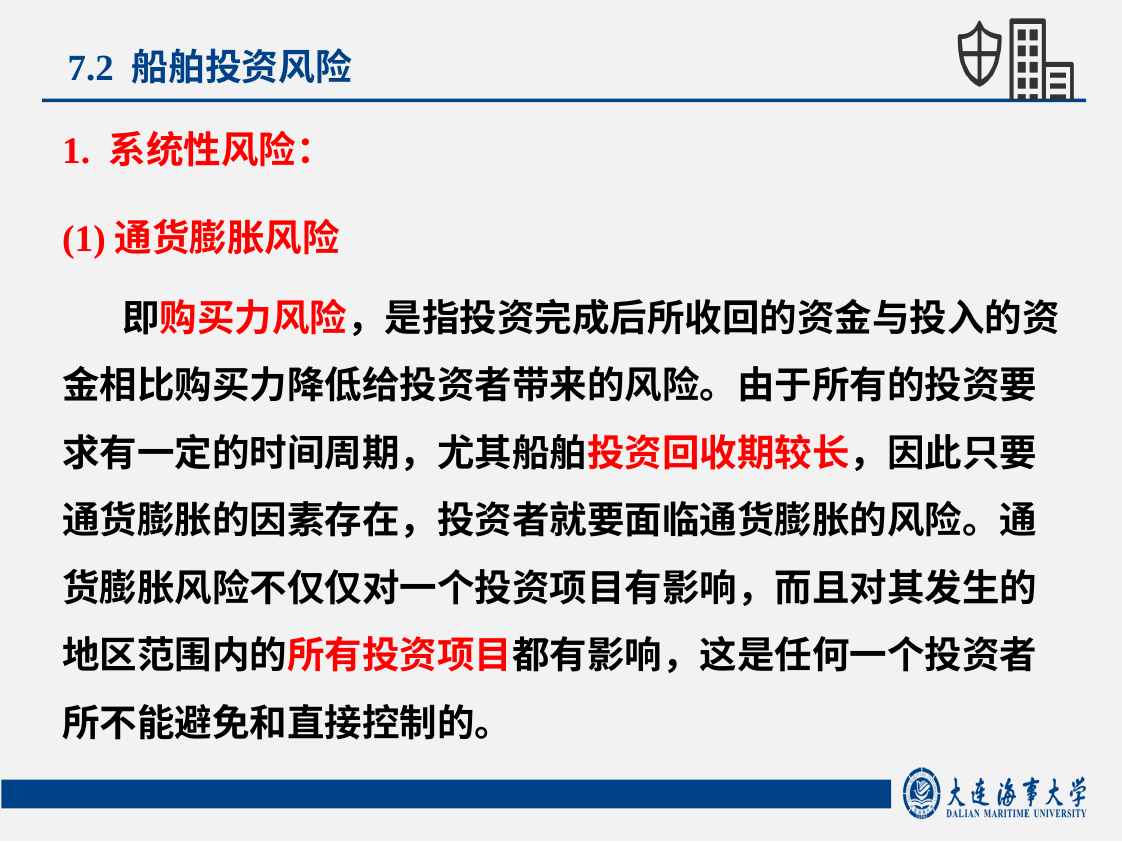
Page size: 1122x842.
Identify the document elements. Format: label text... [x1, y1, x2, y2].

text_box 7.2 船舶投资风险 [52, 14, 614, 96]
picture [902, 767, 1087, 820]
picture [957, 18, 1074, 100]
text_box 1. 系统性风险： (1)通货膨胀风险 即购买力风险，是指投资完成后所收回的资金与投入的资金相比购买力降低给投资者带来的风险。由于所有的投资要求有一定的时间周期，尤其船舶投资回收期较长，因此只要通货膨胀的因素存在，投资者就要面临通货膨胀的风险。通货膨胀风险不仅仅对一个投资项目有影响，而且对其发生的地区范围内的所有投资项目都有影响，这是任何一个投资者所不能避免和直接控制的。 [52, 98, 1072, 749]
